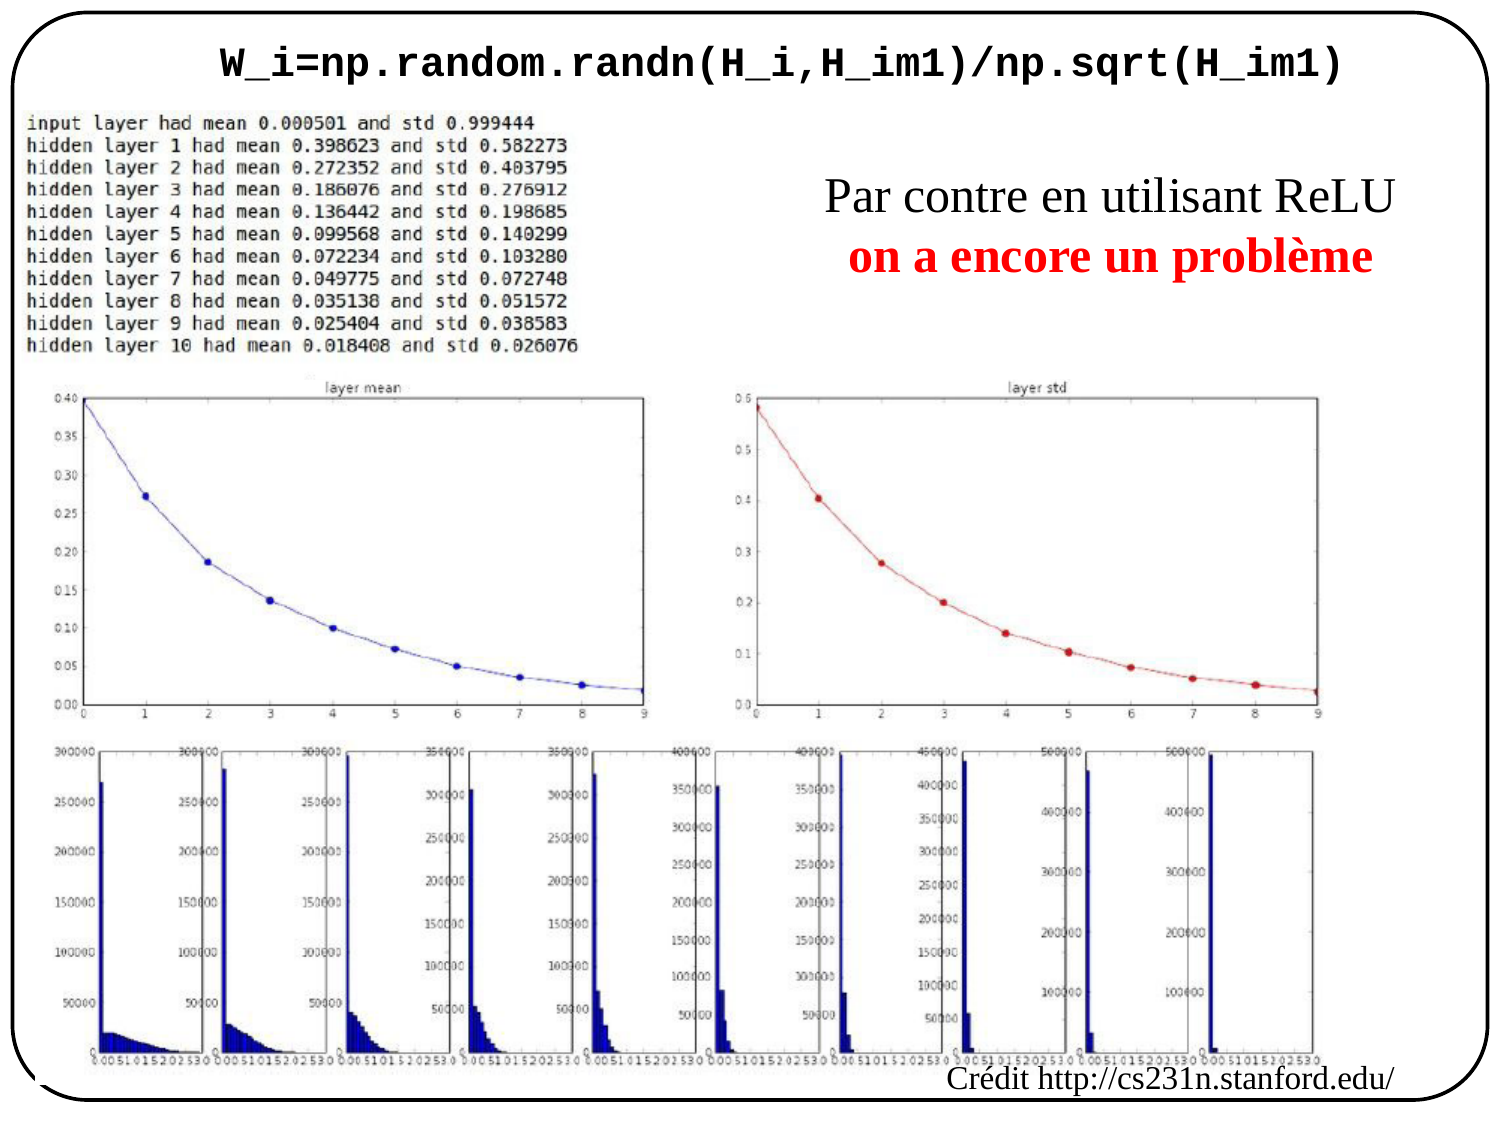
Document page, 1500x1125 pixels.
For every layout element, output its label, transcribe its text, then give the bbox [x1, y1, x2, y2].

text_box Crédit http://cs231n.stanford.edu/ [931, 1048, 1411, 1104]
text_box Par contre en utilisant ReLU on a encore un problème [793, 155, 1430, 291]
text_box W_i=np.random.randn(H_i,H_im1)/np.sqrt(H_im1) [205, 27, 1360, 92]
picture [16, 109, 1344, 1085]
